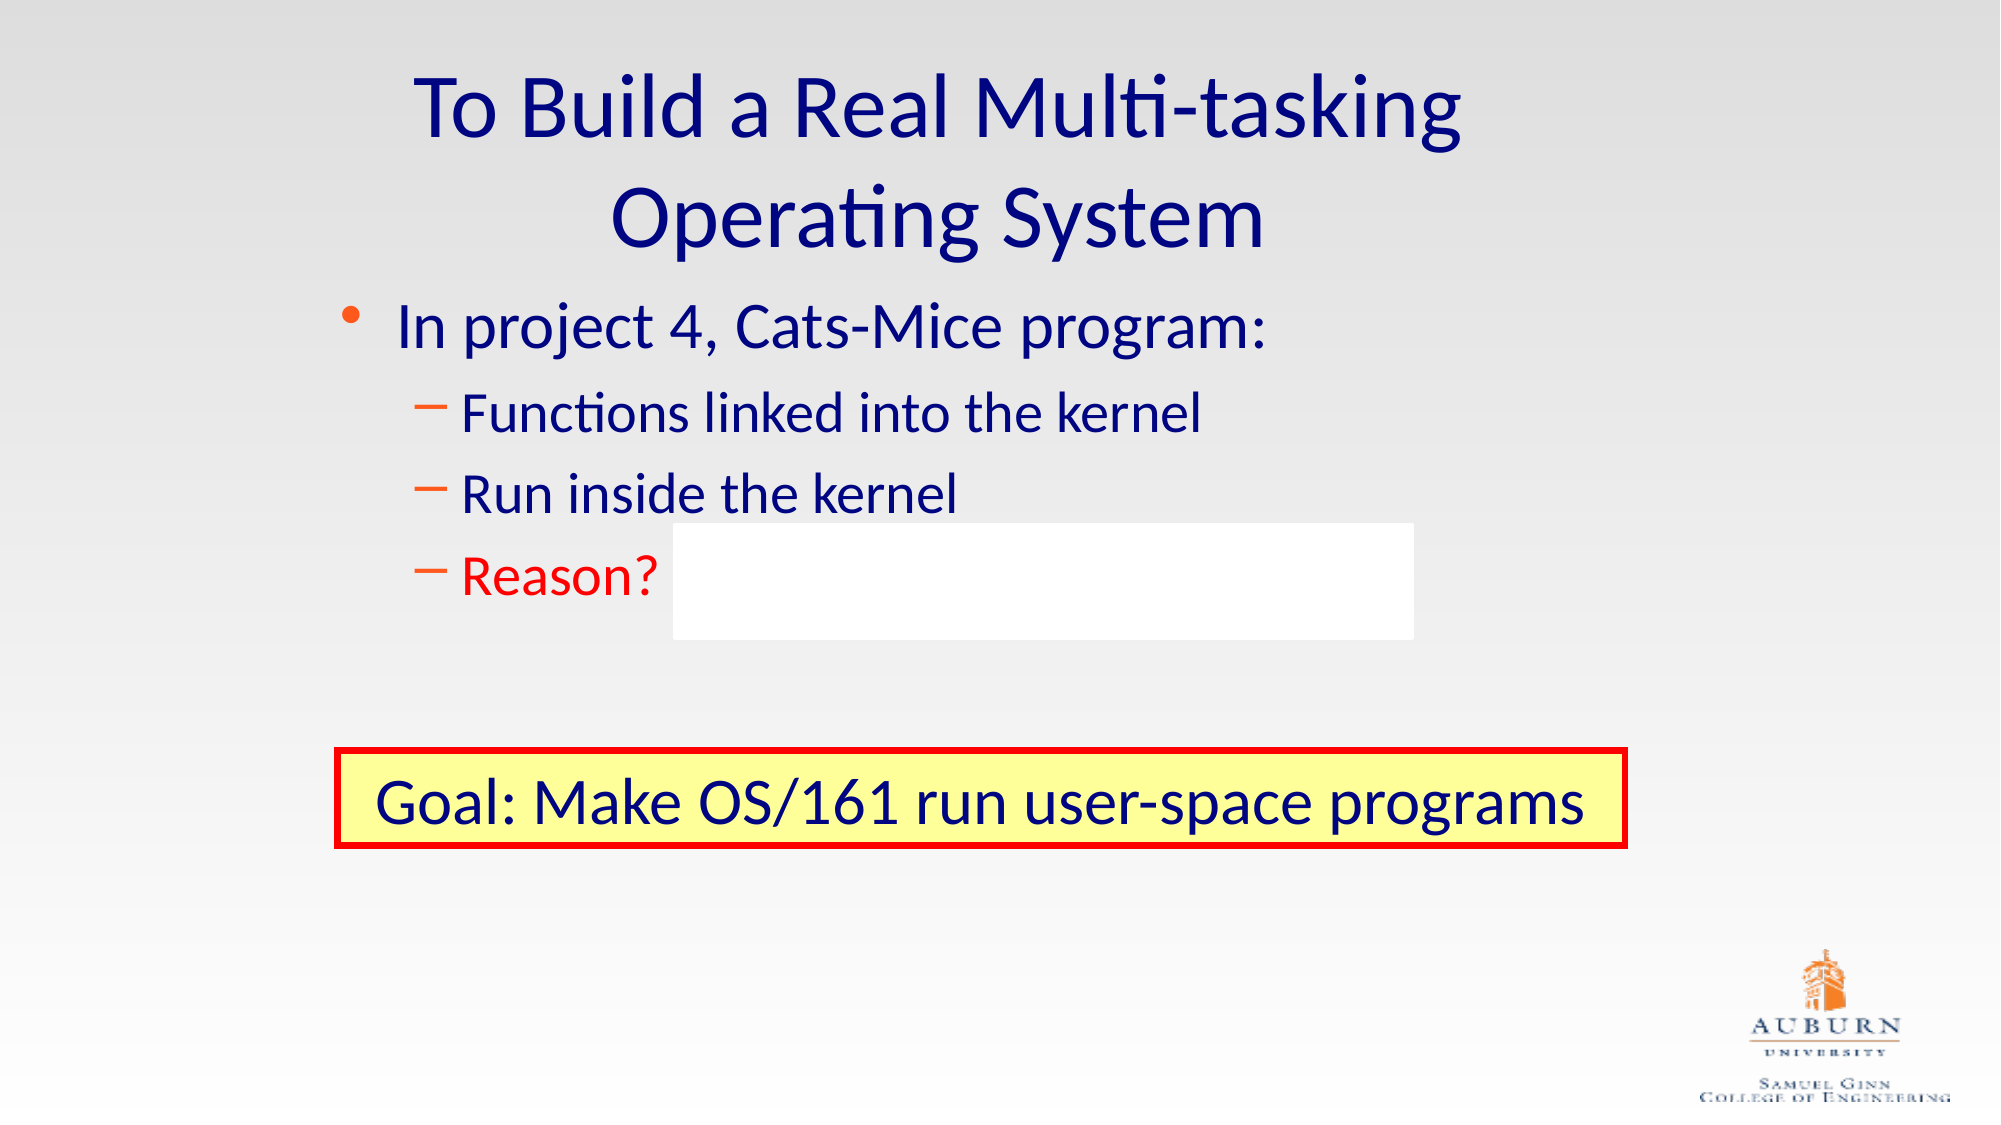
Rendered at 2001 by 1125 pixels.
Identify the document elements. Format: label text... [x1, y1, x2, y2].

list In project 4, Cats-Mice program: Functions linked into the kernel Run inside the kernel Reason? unable to run user-space code [324, 275, 1661, 1025]
picture [1700, 949, 1950, 1102]
text_box [673, 523, 1414, 640]
text_box Goal: Make OS/161 run user-space programs [337, 750, 1625, 846]
title To Build a Real Multi-tasking Operating System [328, 50, 1550, 263]
